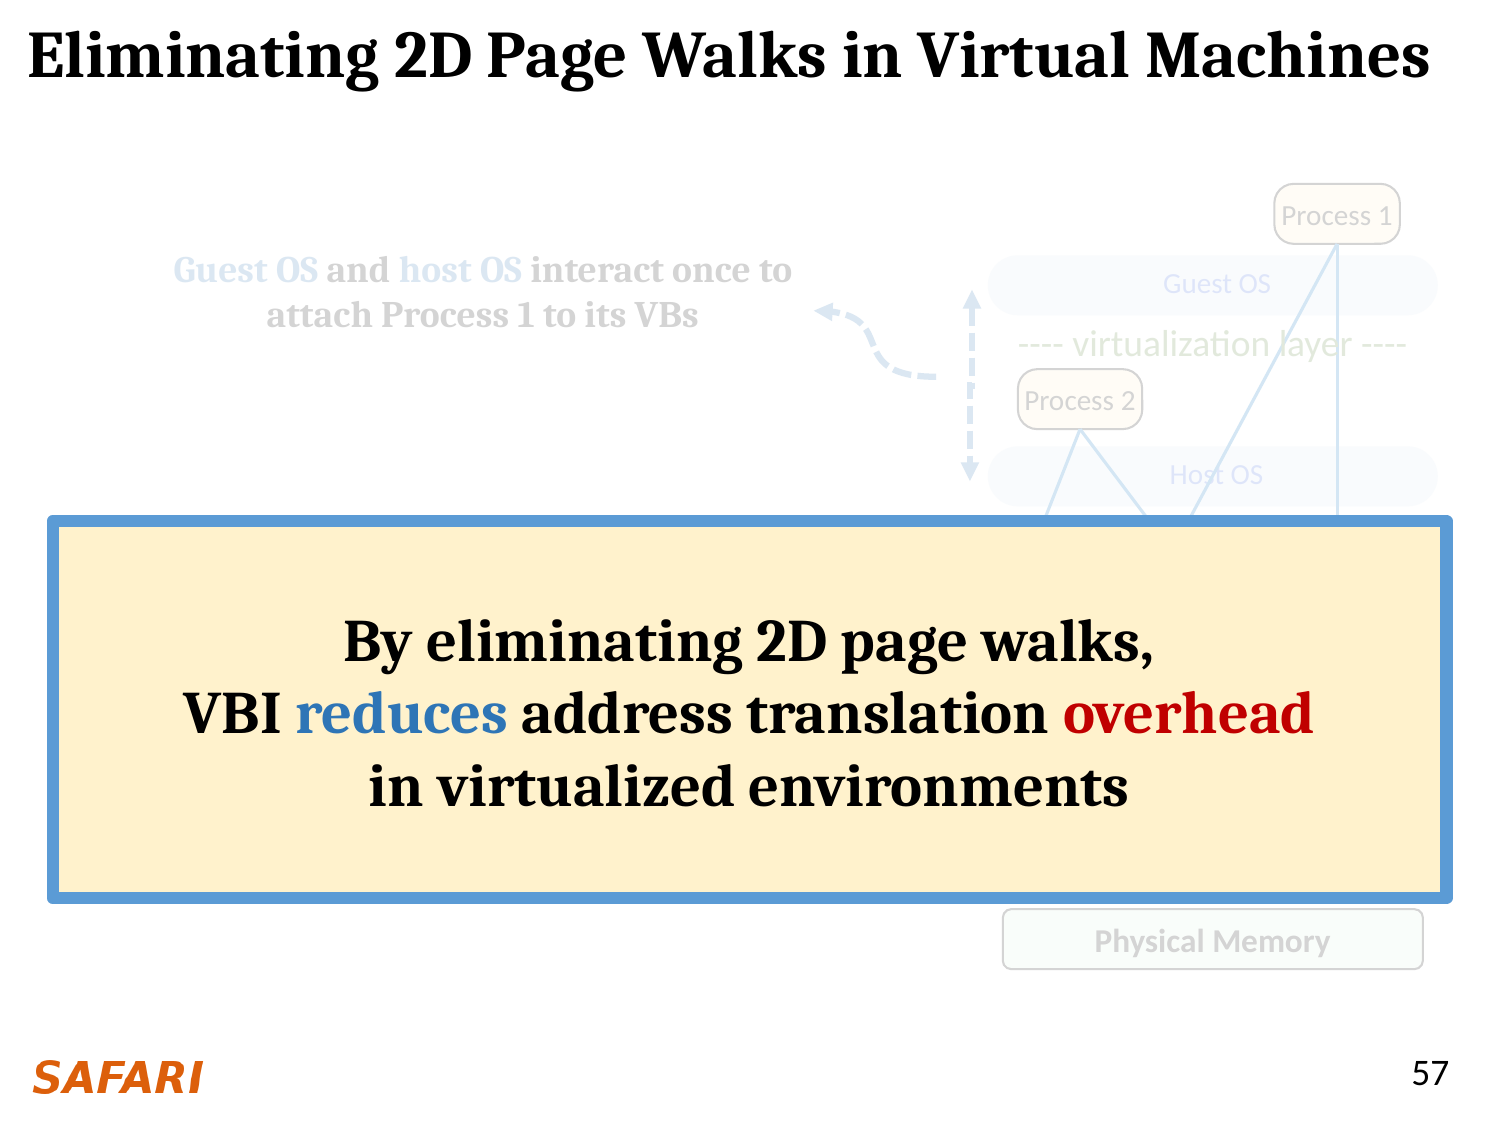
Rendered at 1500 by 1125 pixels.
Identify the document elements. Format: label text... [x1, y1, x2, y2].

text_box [969, 289, 973, 482]
text_box 57 [901, 1044, 1465, 1101]
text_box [987, 183, 1438, 970]
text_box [813, 310, 937, 377]
text_box By eliminating 2D page walks, VBI reduces address translation overhead in virtualized environments [1438, 521, 1447, 899]
text_box By eliminating 2D page walks, VBI reduces address translation overhead in virtualized environments [52, 521, 987, 899]
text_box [865, 758, 987, 825]
picture [31, 1051, 209, 1104]
text_box [11, 132, 1467, 1044]
title Eliminating 2D Page Walks in Virtual Machines [12, 12, 1487, 134]
